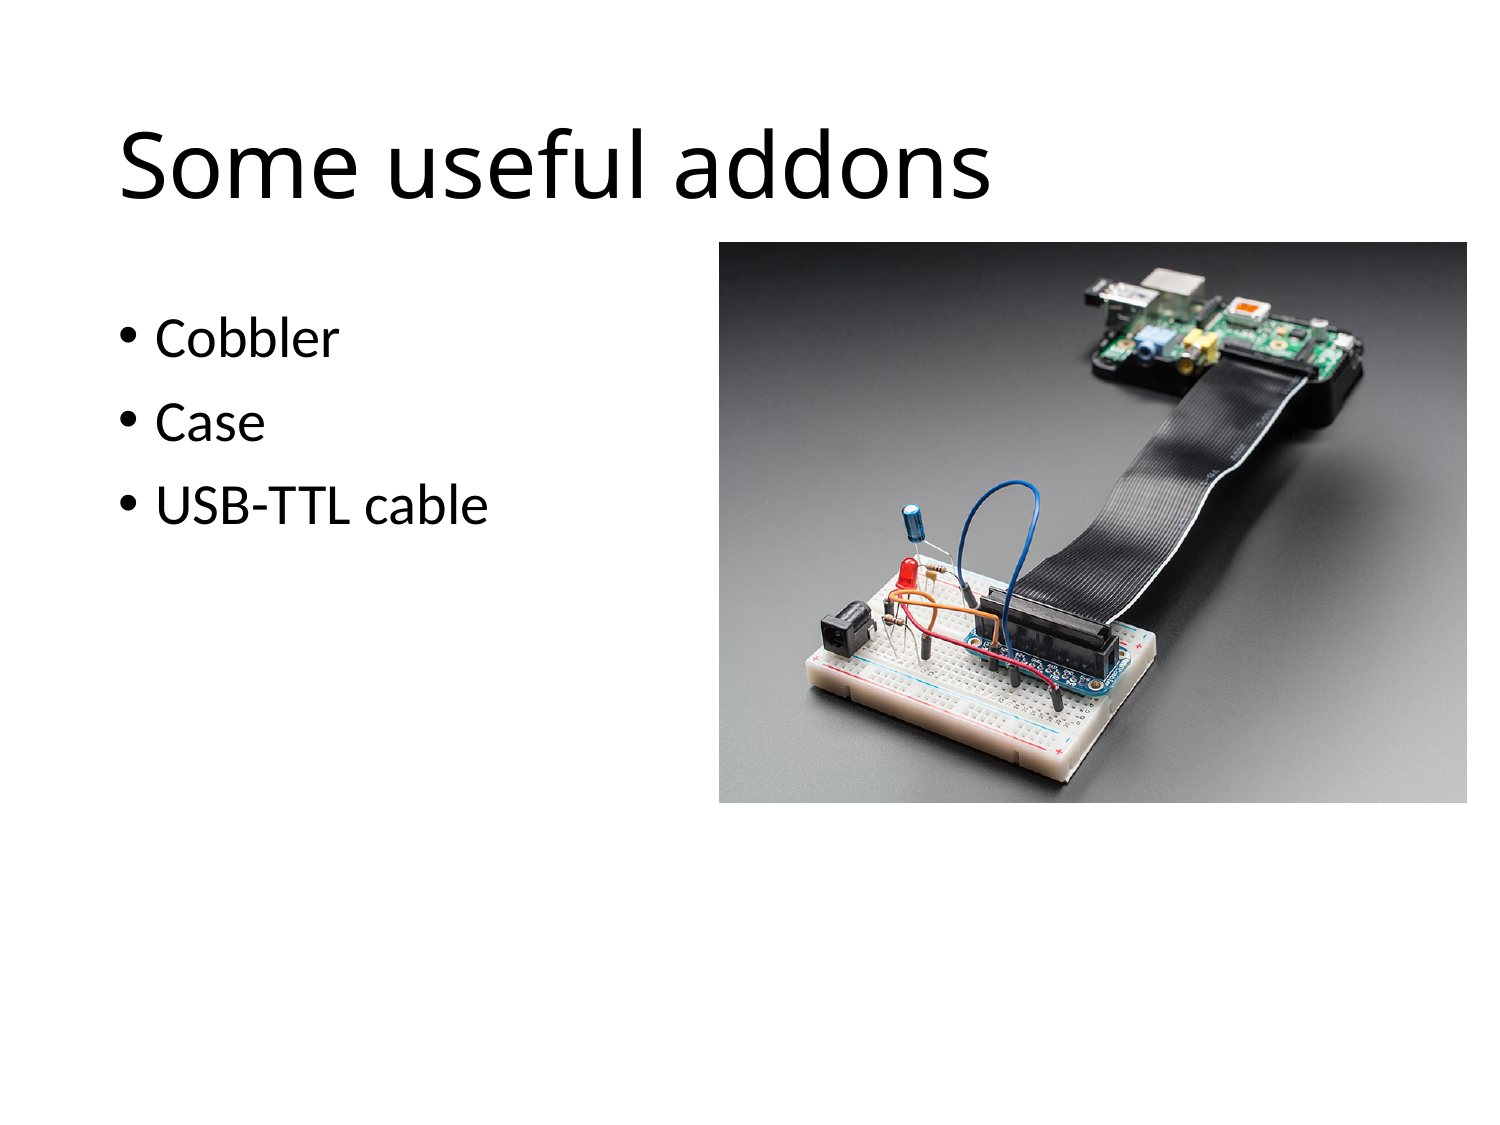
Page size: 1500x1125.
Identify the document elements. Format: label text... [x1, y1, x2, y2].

picture [719, 242, 1467, 803]
title Some useful addons [103, 59, 1397, 278]
list Cobbler Case USB-TTL cable [103, 299, 1397, 1014]
